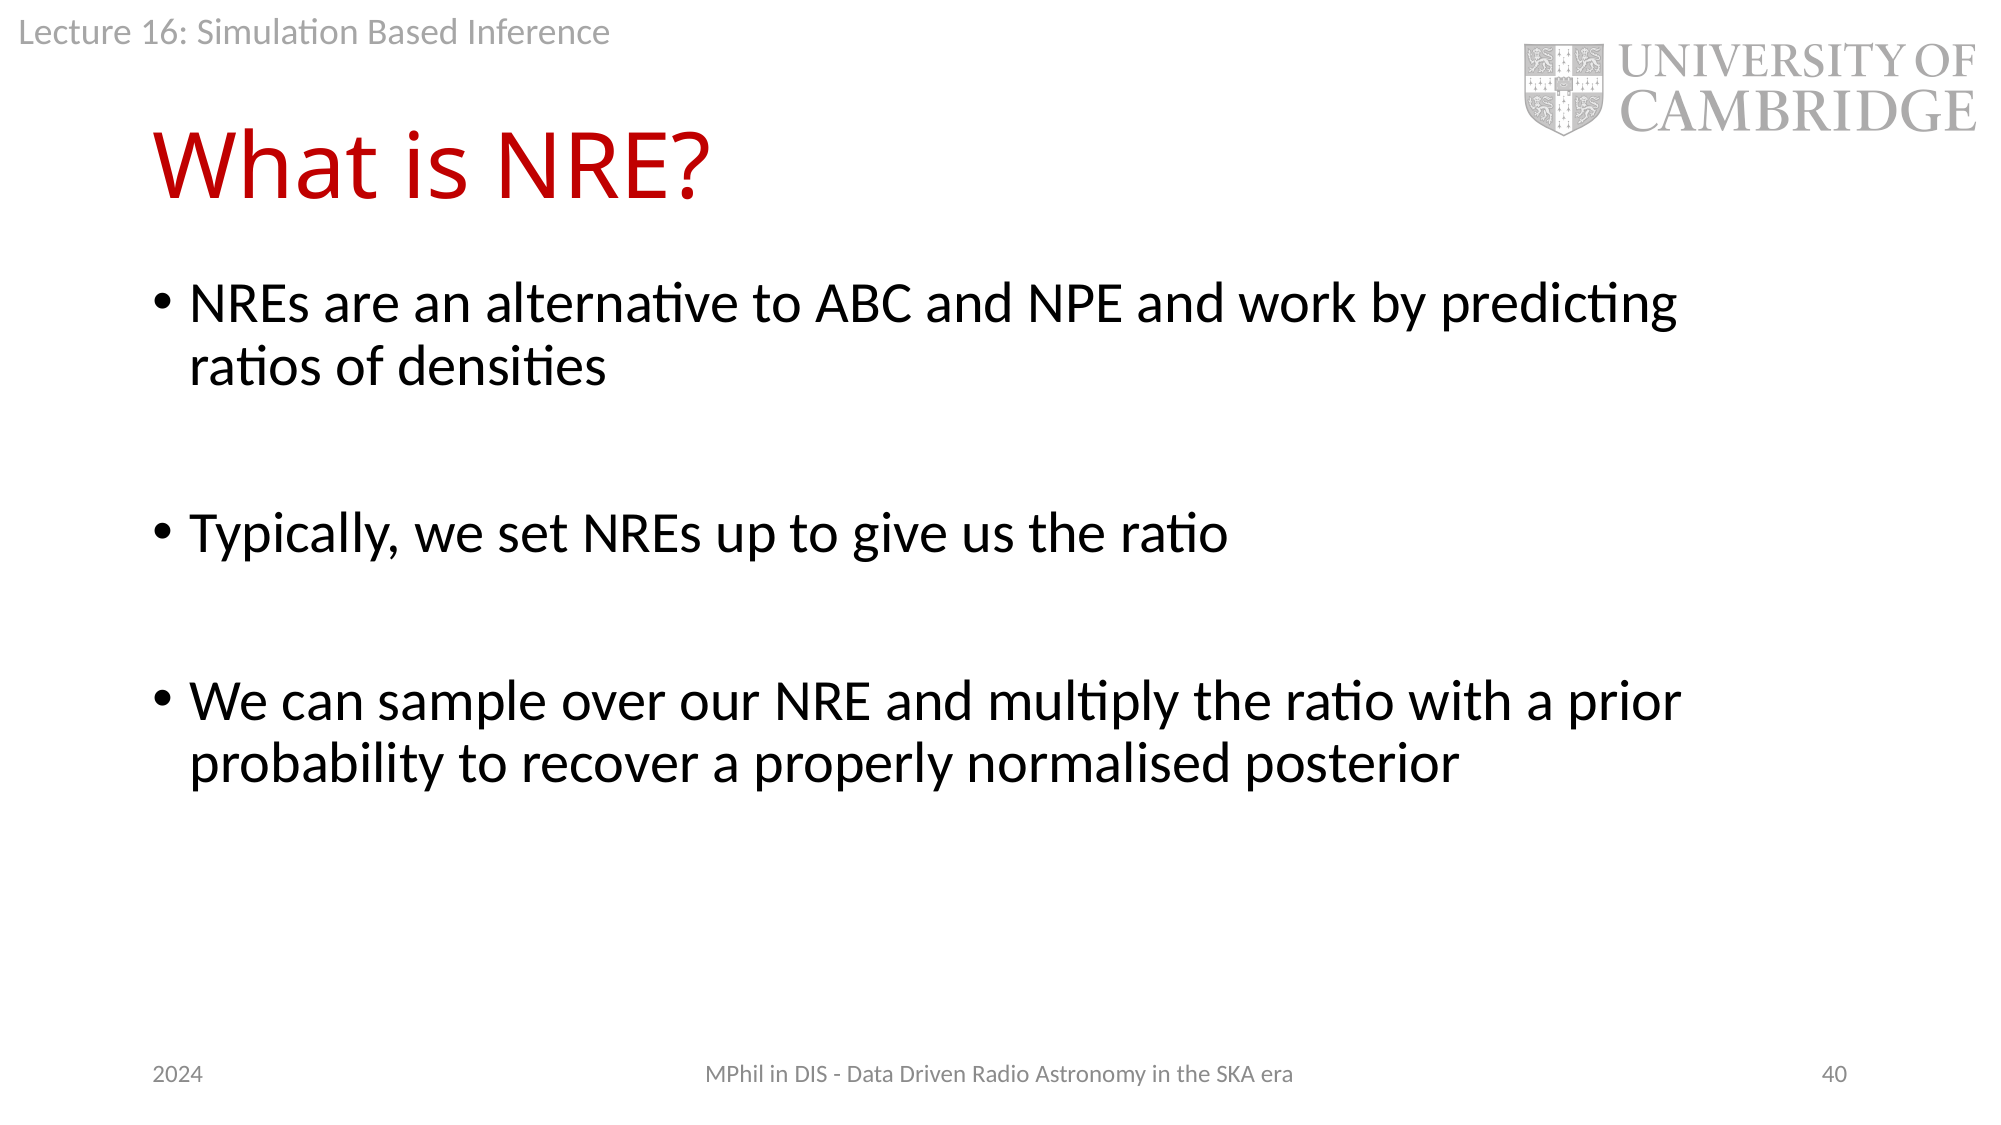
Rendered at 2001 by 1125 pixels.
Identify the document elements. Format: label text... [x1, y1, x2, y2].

slide_number 2024 [137, 1042, 588, 1103]
slide_number 40 [1412, 1042, 1863, 1103]
title What is NRE? [137, 59, 1863, 278]
footer MPhil in DIS - Data Driven Radio Astronomy in the SKA era [662, 1042, 1338, 1103]
